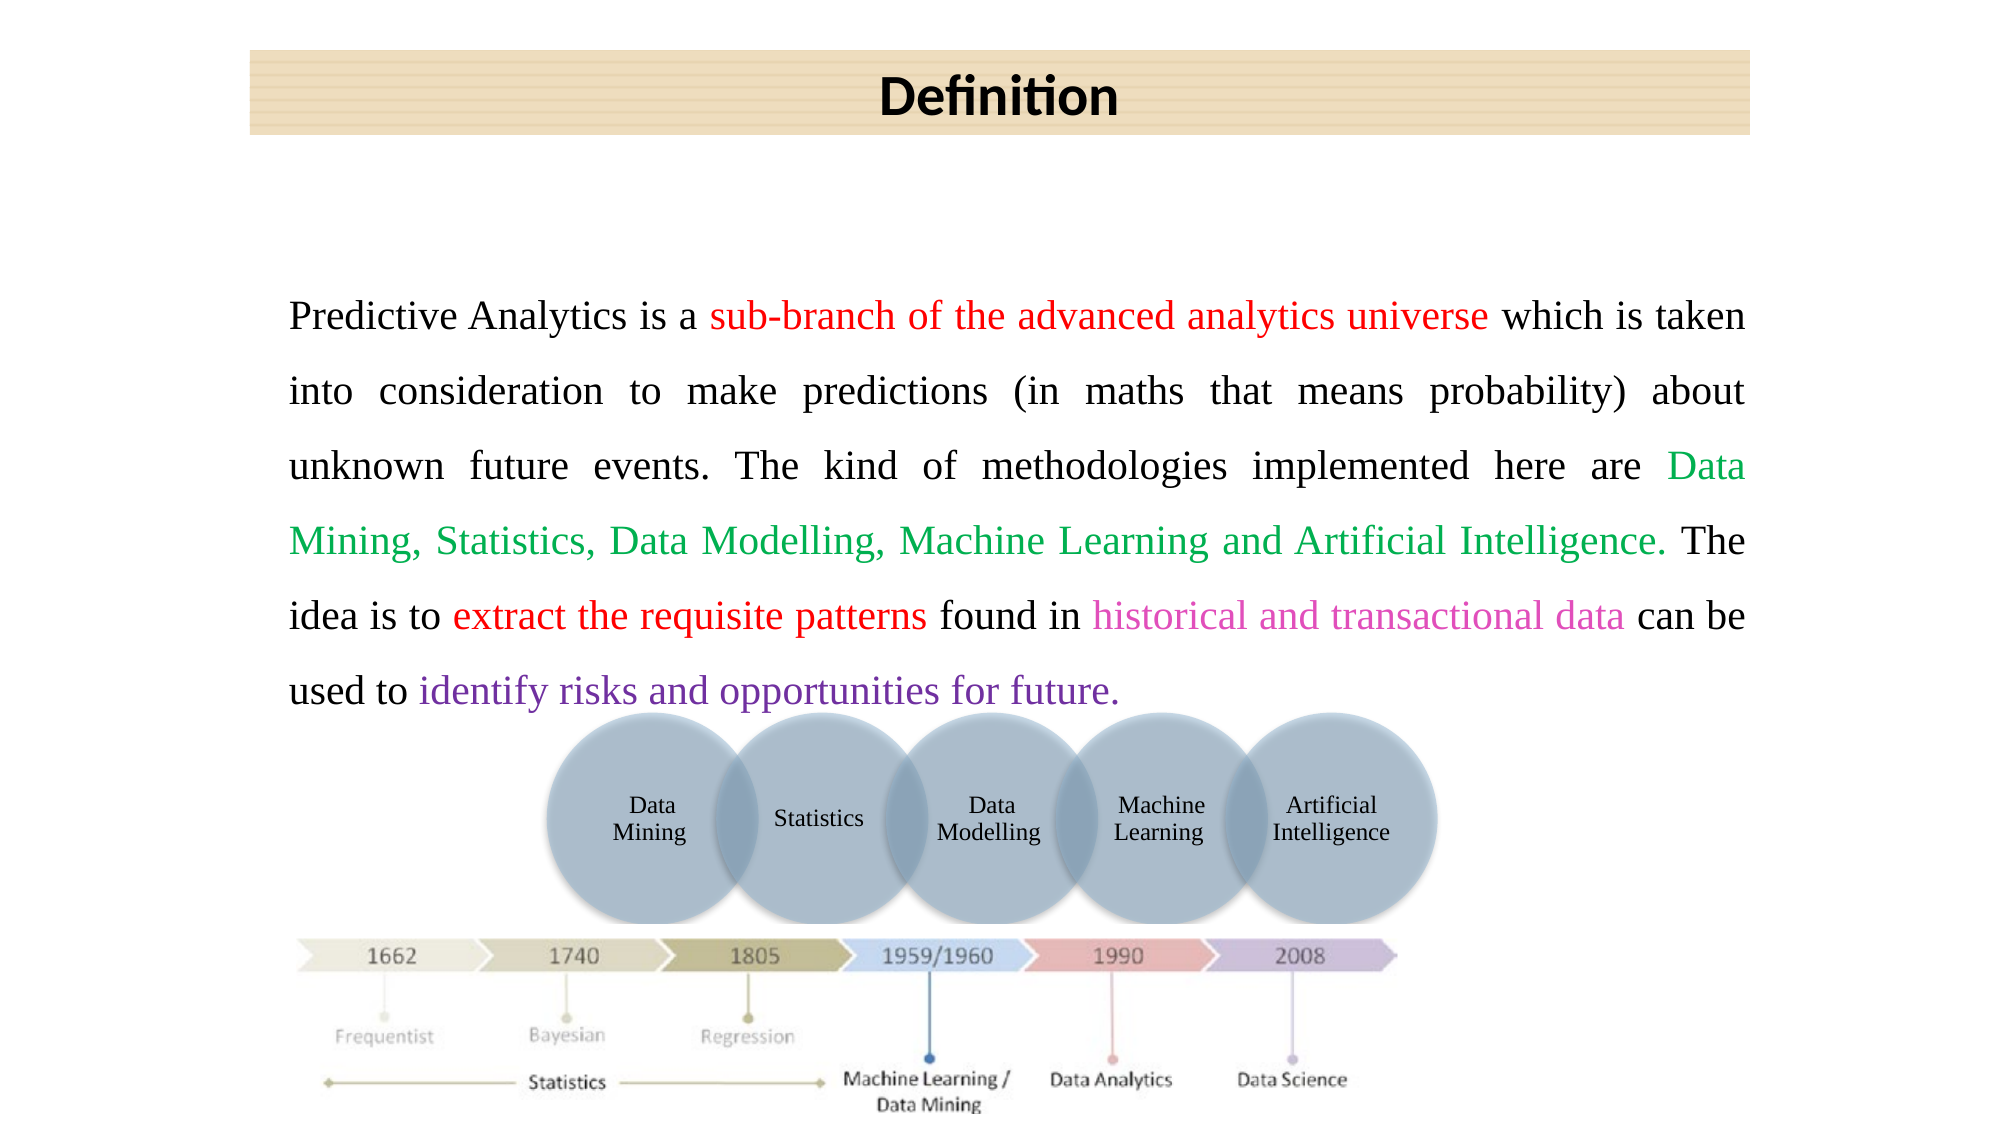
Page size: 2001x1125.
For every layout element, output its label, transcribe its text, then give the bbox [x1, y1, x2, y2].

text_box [546, 712, 1438, 925]
text_box Definition [249, 50, 1750, 135]
text_box Predictive Analytics is a sub-branch of the advanced analytics universe which is taken into consideration to make predictions (in maths that means probability) about unknown future events. The kind of methodologies implemented here are Data Mining, Statistics, Data Modelling, Machine Learning and Artificial Intelligence. The idea is to extract the requisite patterns found in historical and transactional data can be used to identify risks and opportunities for future. [273, 255, 1761, 871]
picture [287, 924, 1401, 1114]
